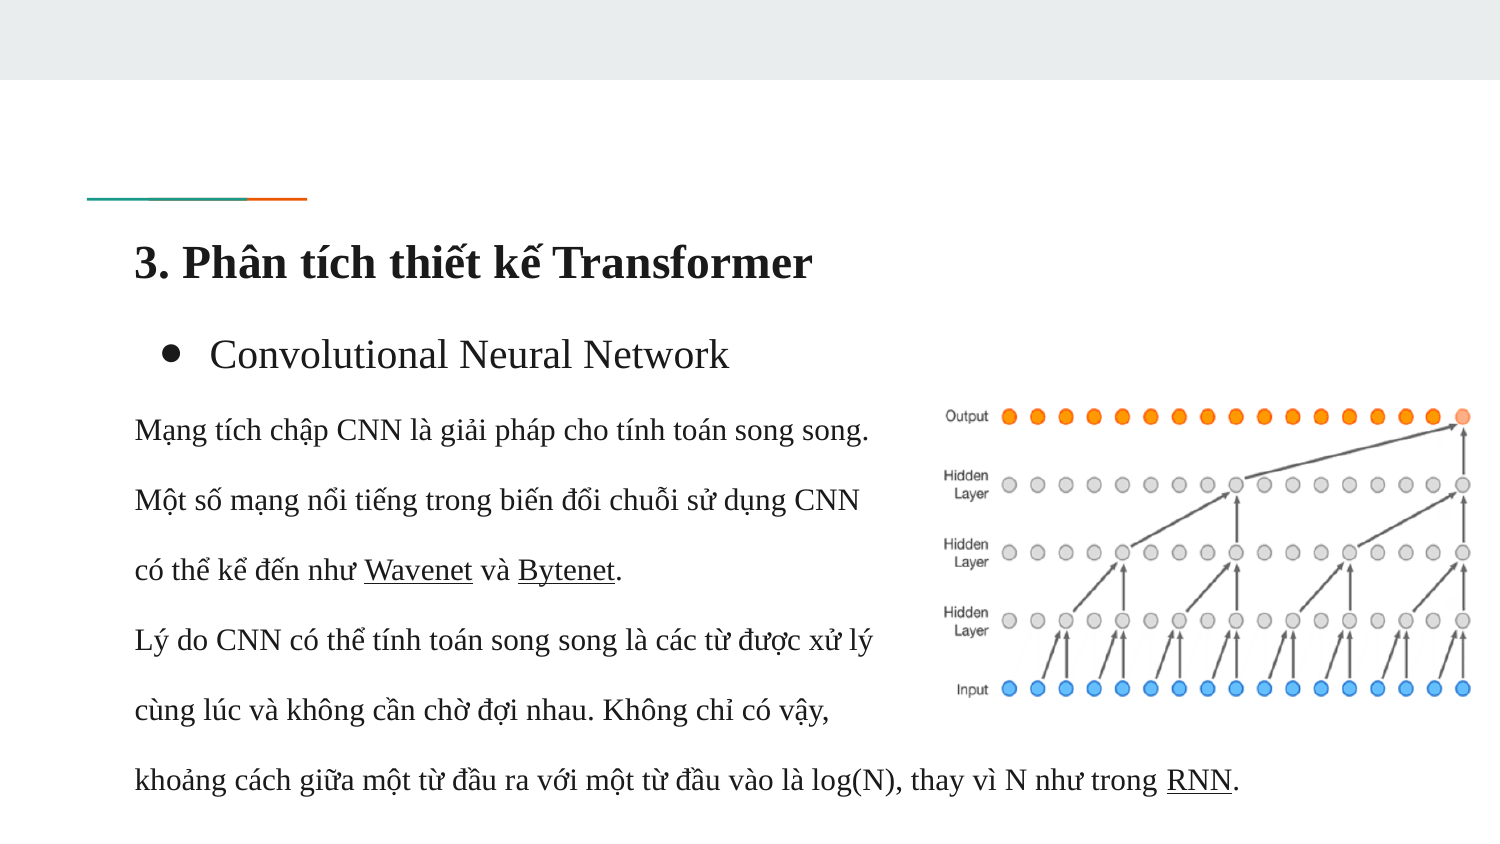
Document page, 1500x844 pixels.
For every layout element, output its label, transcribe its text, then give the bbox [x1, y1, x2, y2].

title 3. Phân tích thiết kế Transformer [119, 216, 1381, 304]
picture [906, 391, 1500, 709]
list Convolutional Neural Network Mạng tích chập CNN là giải pháp cho tính toán song song. Một số mạng nổi tiếng trong biến đổi chuỗi sử dụng CNN có thể kể đến như Wavenet và Bytenet. Lý do CNN có thể tính toán song song là các từ được xử lý cùng lúc và không cần chờ đợi nhau. Không chỉ có vậy, khoảng cách giữa một từ đầu ra với một từ đầu vào là log(N), thay vì N như trong RNN. [119, 304, 1381, 844]
